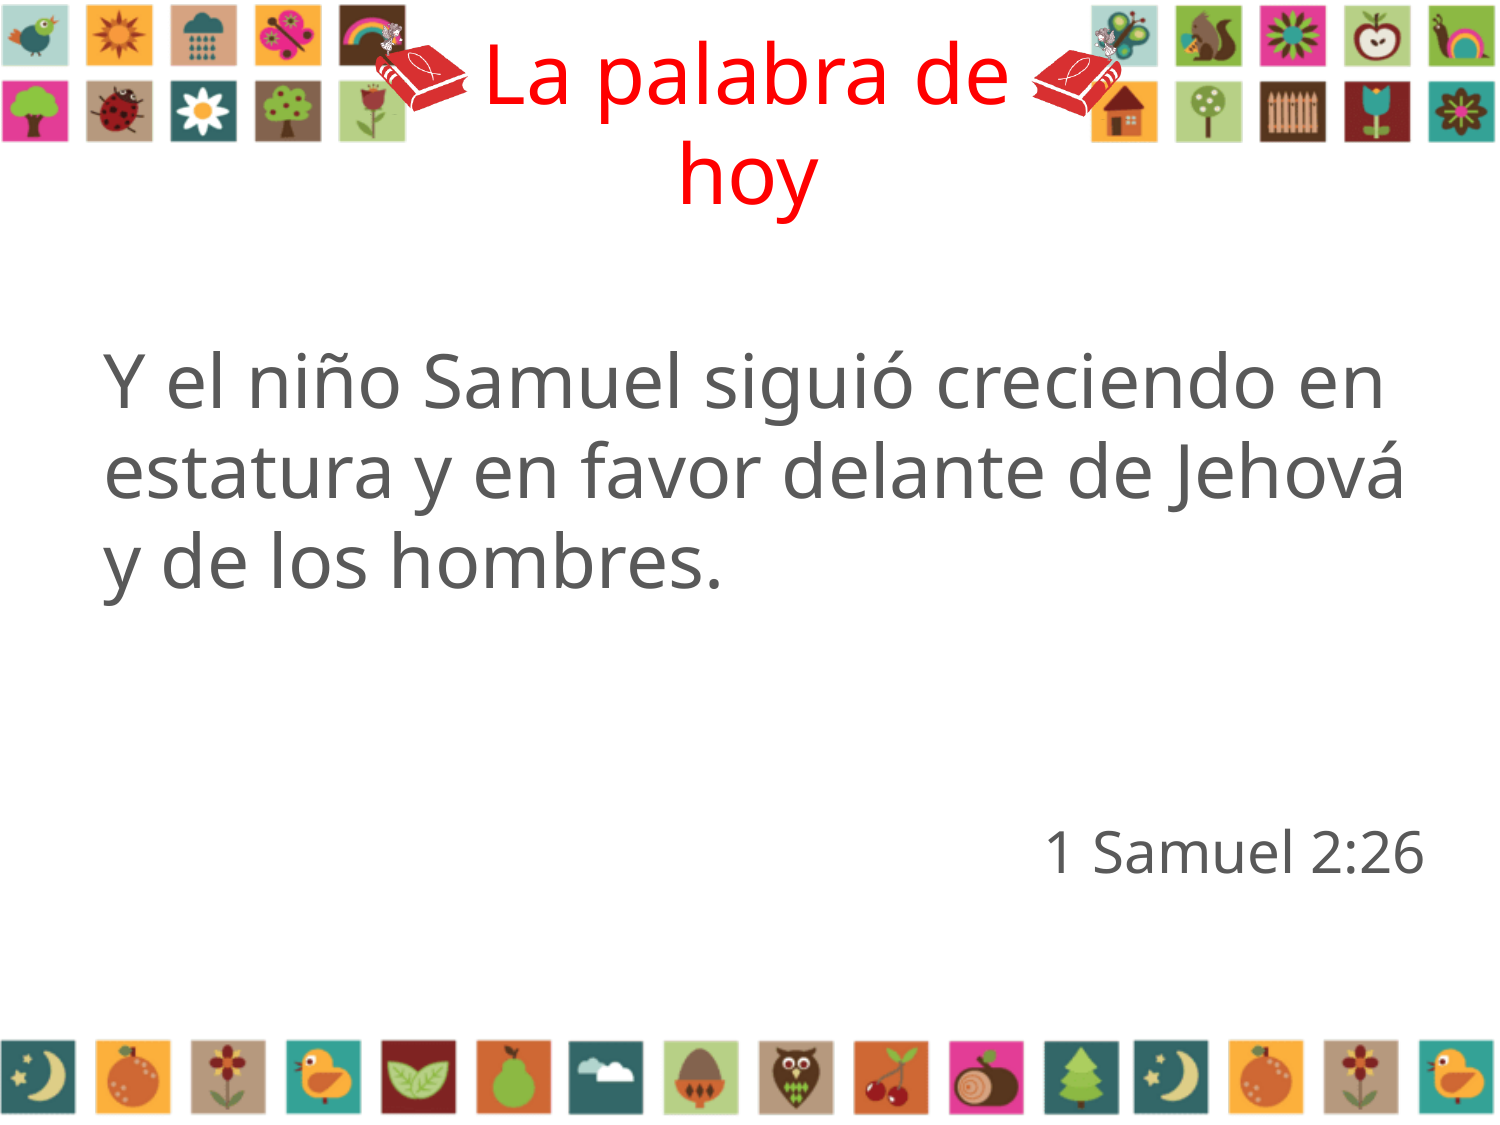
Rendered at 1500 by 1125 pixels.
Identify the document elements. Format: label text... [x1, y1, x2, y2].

picture [0, 3, 501, 150]
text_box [0, 1028, 1500, 1118]
picture [999, 3, 1500, 150]
text_box La palabra de hoy [414, 13, 1080, 229]
text_box Y el niño Samuel siguió creciendo en estatura y en favor delante de Jehová y de los hombres. [88, 326, 1436, 611]
text_box 1 Samuel 2:26 [808, 807, 1441, 893]
